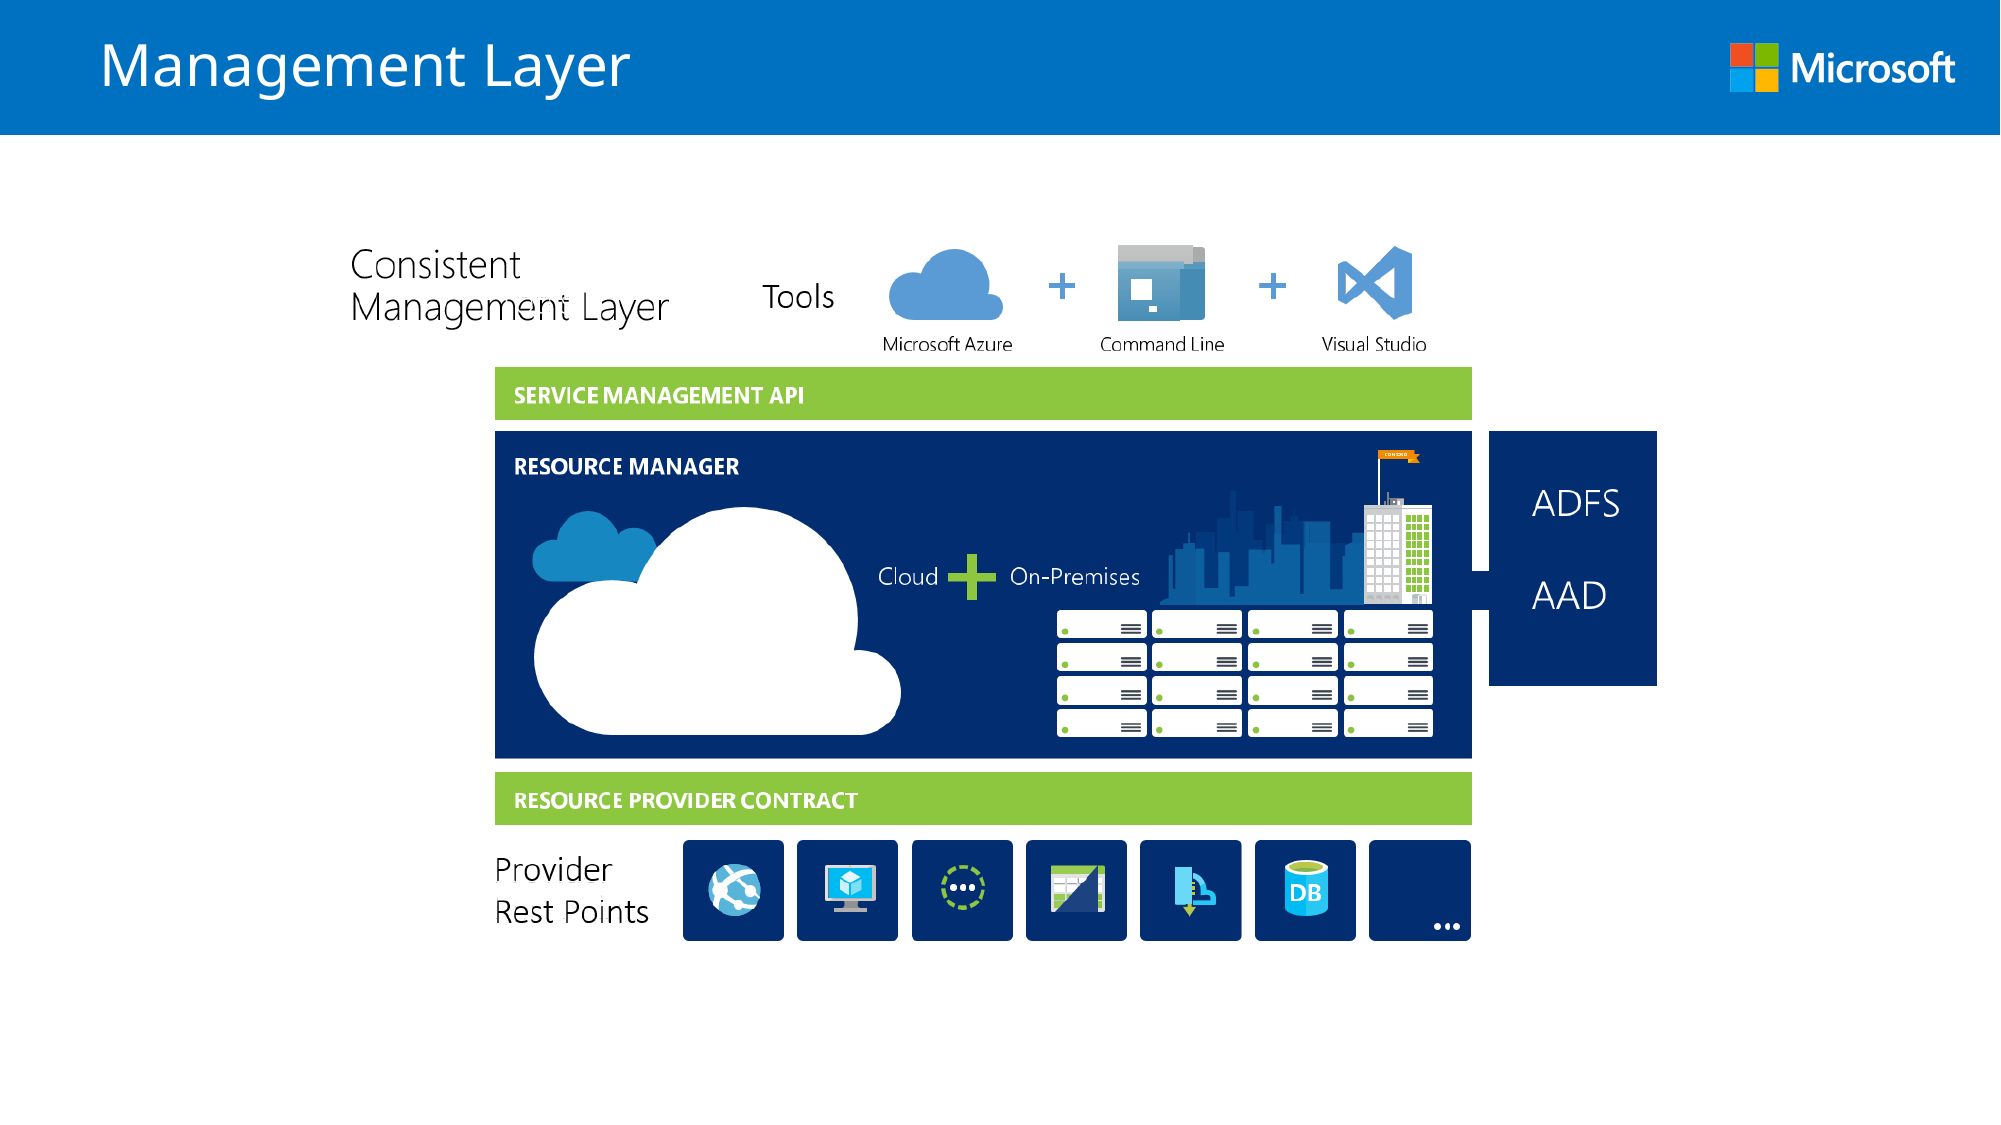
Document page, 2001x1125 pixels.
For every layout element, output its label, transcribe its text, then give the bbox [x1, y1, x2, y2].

picture [1901, 14, 1986, 121]
title Management Layer [99, 0, 1901, 136]
picture [325, 225, 1658, 954]
